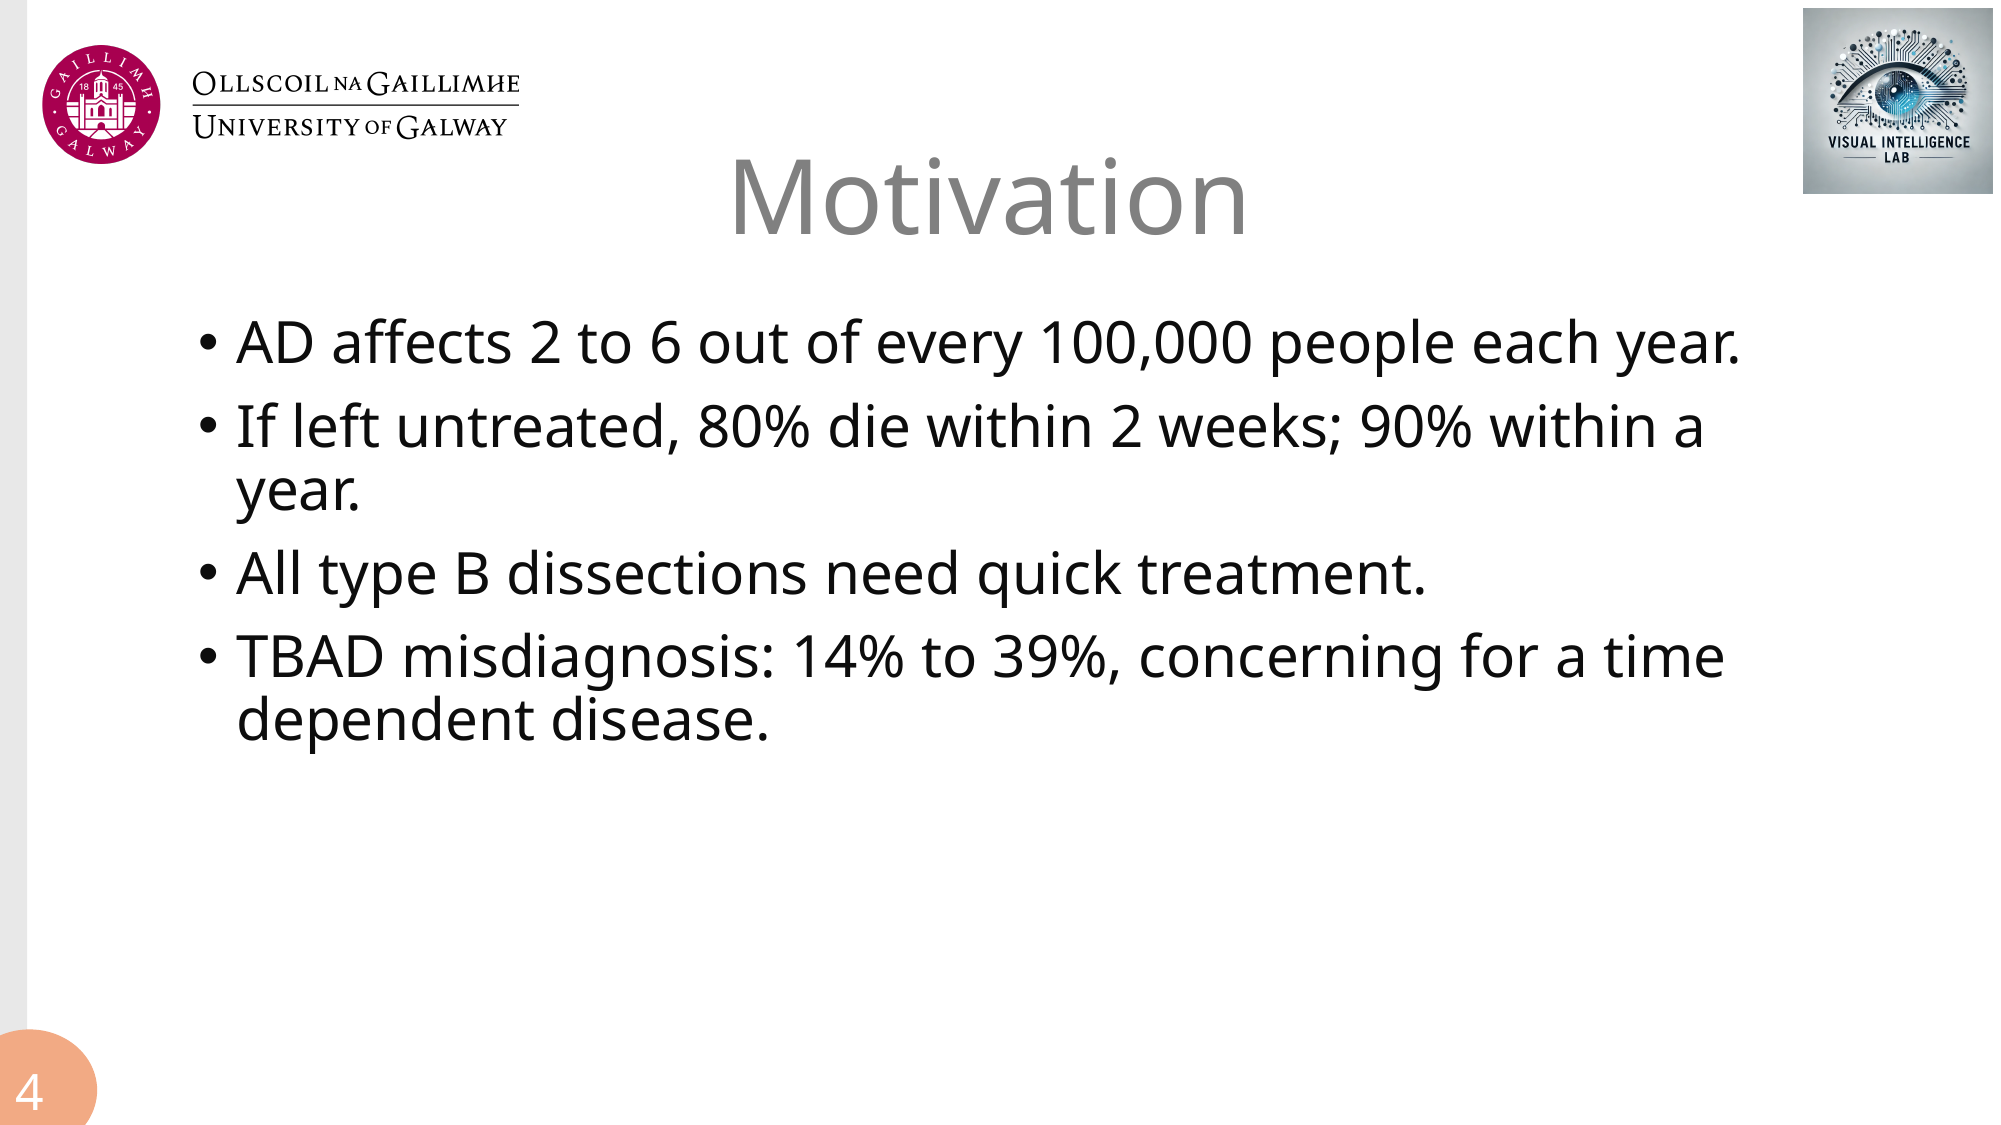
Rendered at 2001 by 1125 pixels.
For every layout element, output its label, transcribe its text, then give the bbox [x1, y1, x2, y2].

text_box 4 [0, 1027, 100, 1125]
list AD affects 2 to 6 out of every 100,000 people each year. If left untreated, 80% die within 2 weeks; 90% within a year. All type B dissections need quick treatment. TBAD misdiagnosis: 14% to 39%, concerning for a time dependent disease. [183, 305, 1862, 1010]
picture [1803, 8, 1994, 194]
title Motivation [51, 137, 1927, 237]
